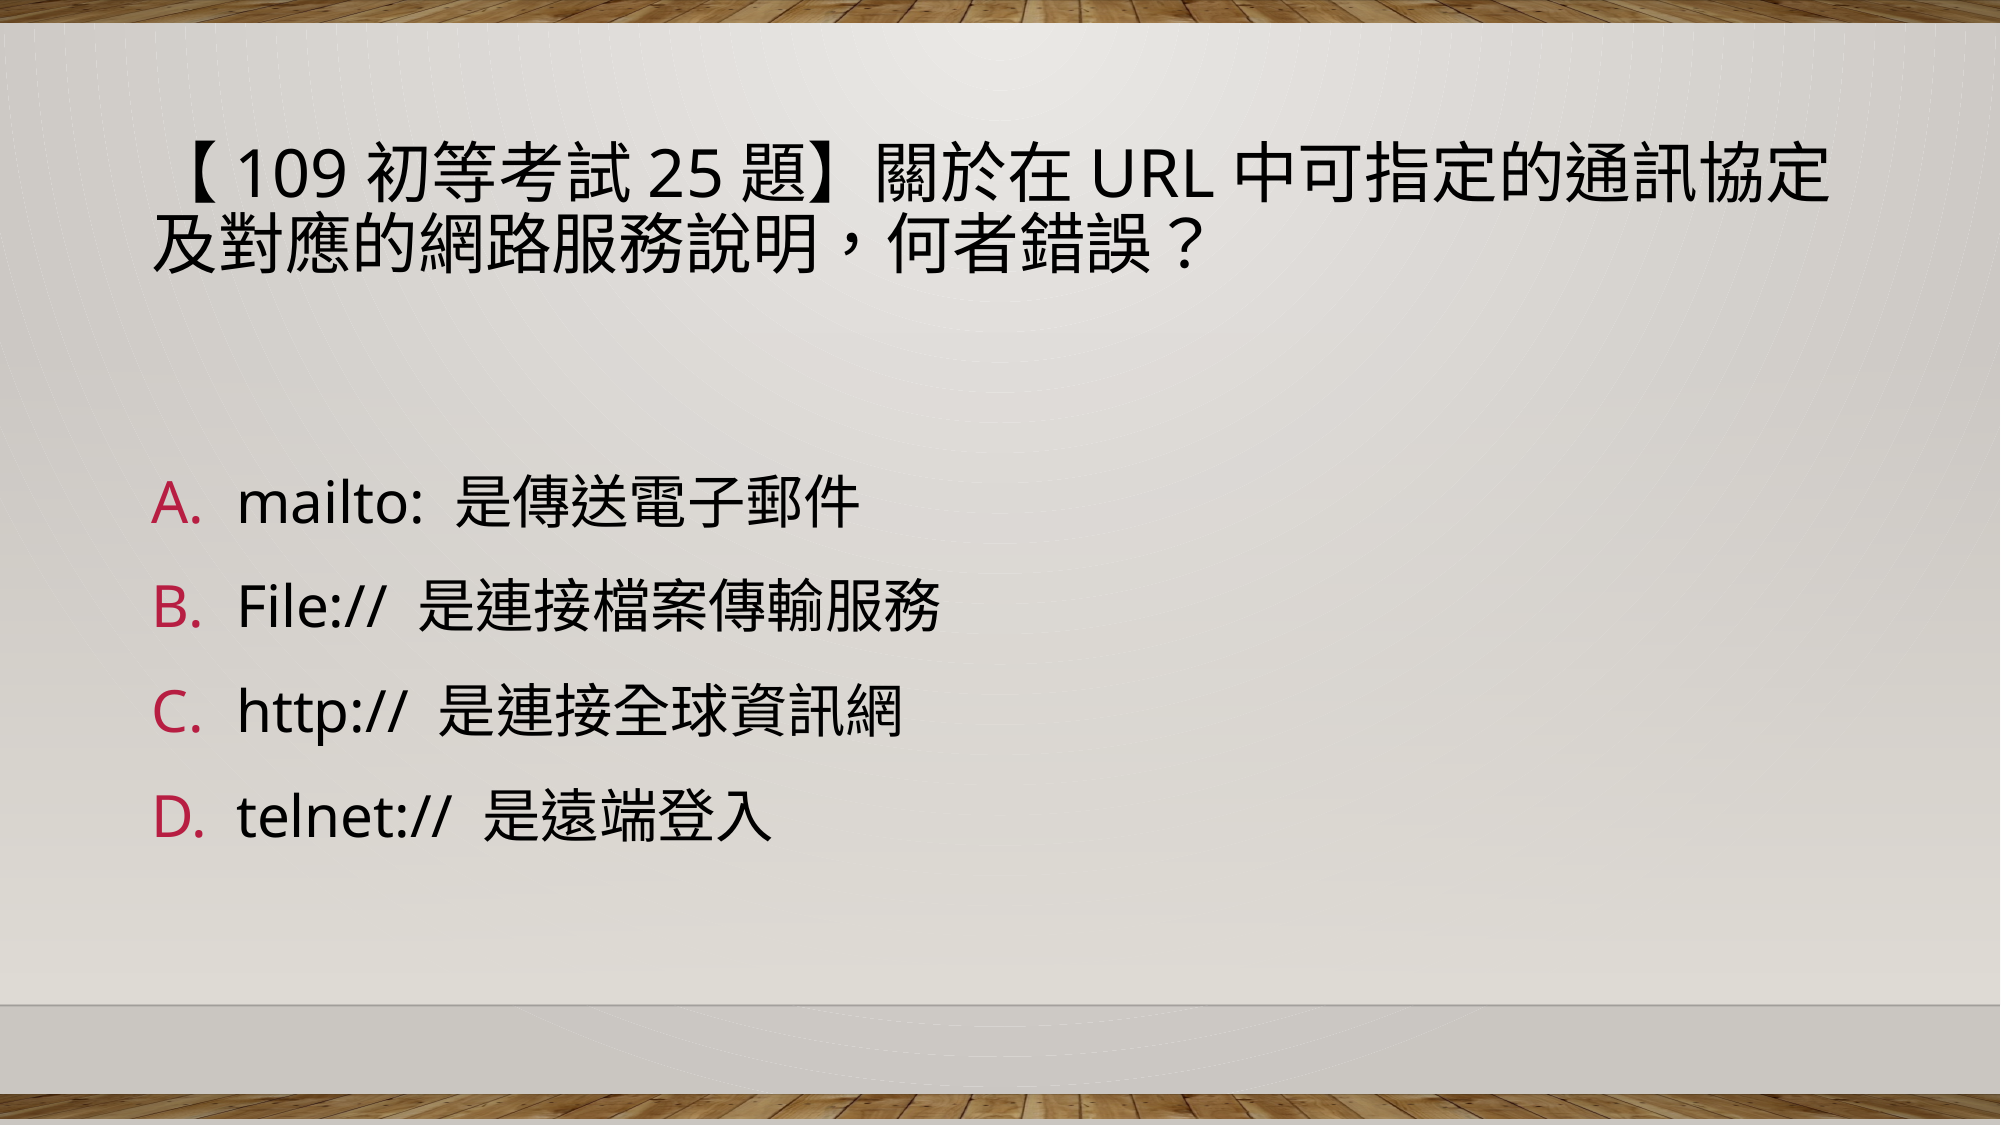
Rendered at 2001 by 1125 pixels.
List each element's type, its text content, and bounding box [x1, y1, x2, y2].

list mailto: 是傳送電子郵件 File:// 是連接檔案傳輸服務 http:// 是連接全球資訊網 telnet:// 是遠端登入 [136, 443, 1868, 897]
picture [0, 0, 2000, 23]
title 【109初等考試25題】關於在URL中可指定的通訊協定及對應的網路服務說明，何者錯誤？ [136, 131, 1868, 408]
picture [0, 1094, 2000, 1119]
